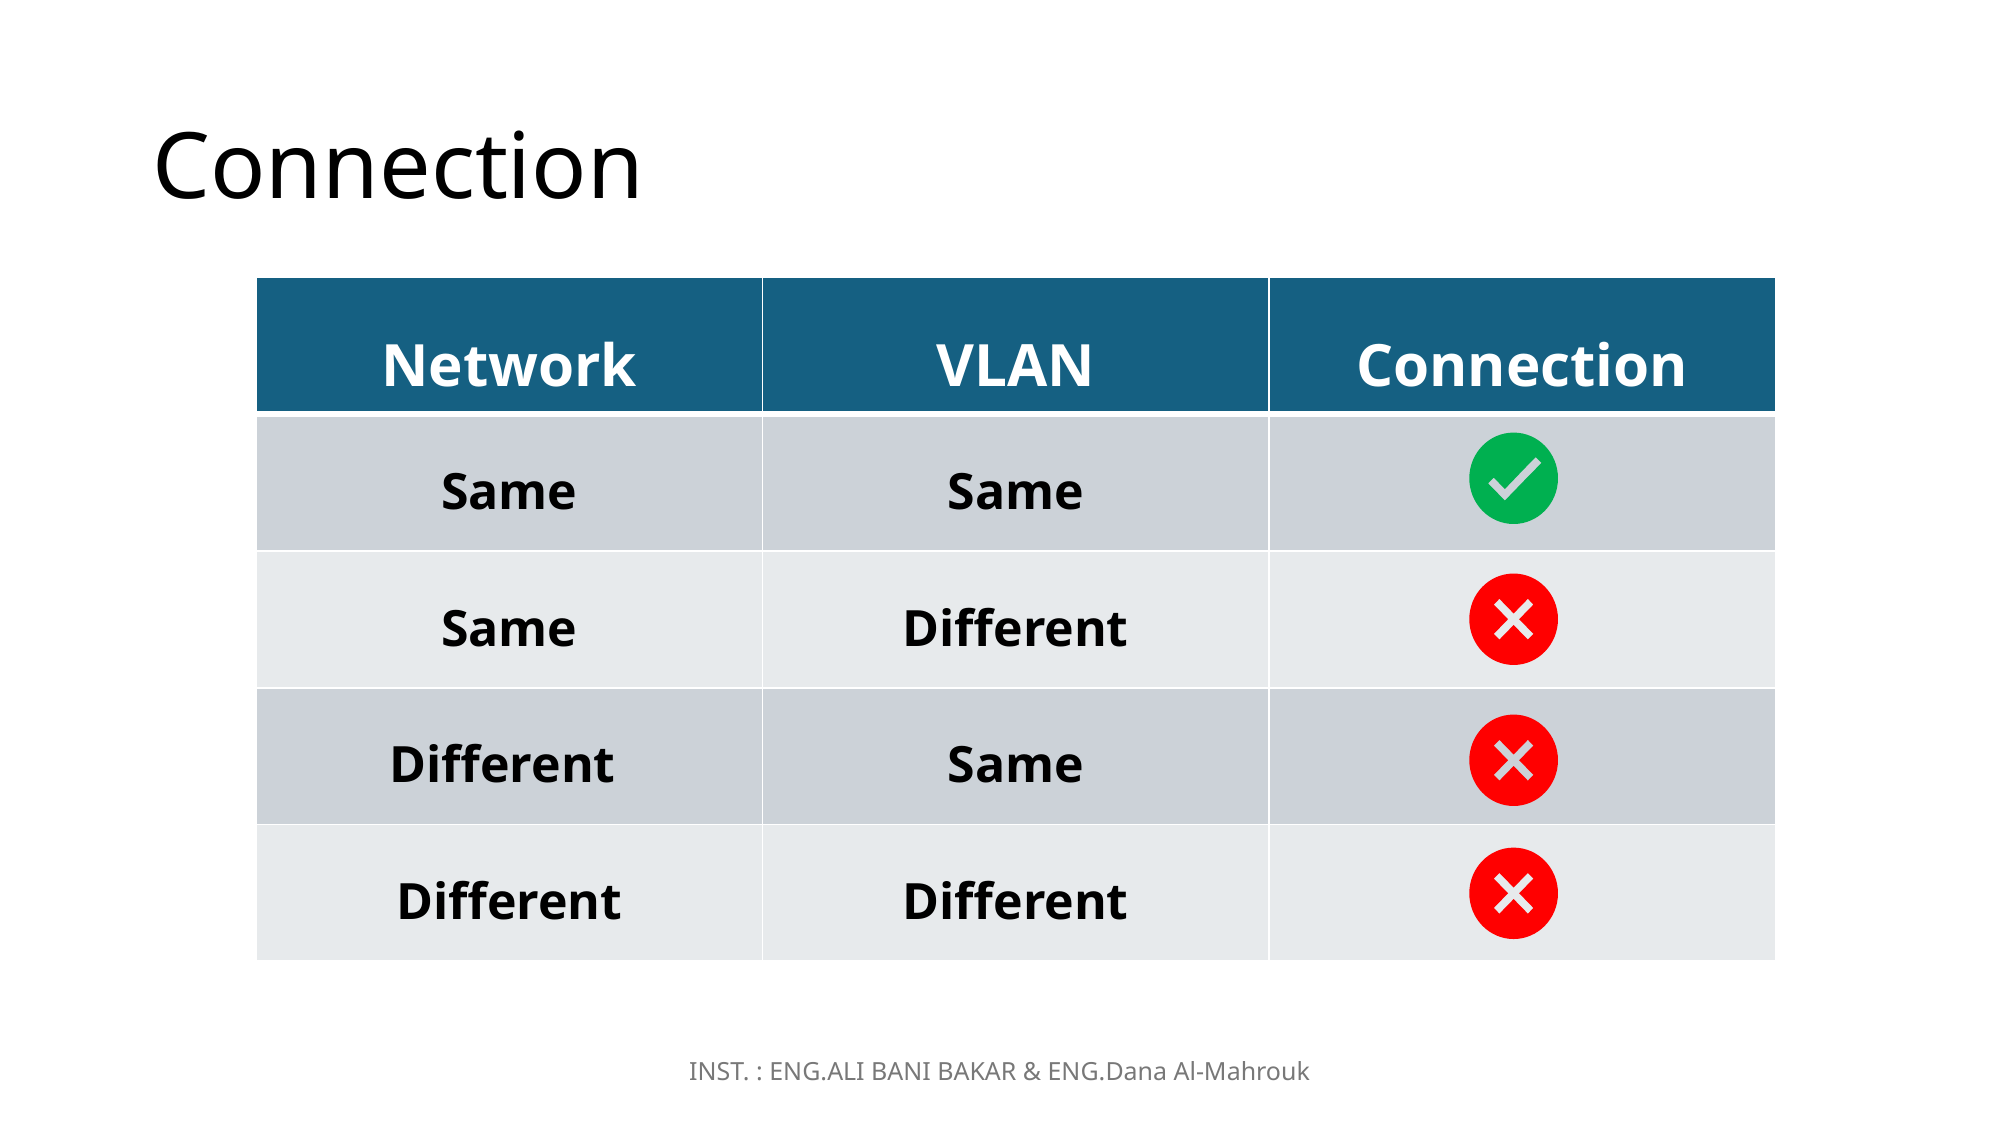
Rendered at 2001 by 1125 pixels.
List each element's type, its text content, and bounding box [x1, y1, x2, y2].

table_cell Same [763, 417, 1268, 550]
table_cell Different [763, 825, 1268, 960]
table_cell [1270, 689, 1775, 824]
table_cell [1270, 417, 1775, 550]
table_header Network [257, 278, 762, 411]
table_cell [1270, 552, 1775, 687]
table_cell Same [257, 552, 762, 687]
table_cell Different [257, 825, 762, 960]
text_box [1469, 714, 1558, 806]
text_box [1469, 573, 1558, 665]
text_box [1469, 432, 1558, 524]
table_cell [1270, 825, 1775, 960]
table_cell Different [763, 552, 1268, 687]
text_box [1469, 847, 1558, 940]
table_header VLAN [763, 278, 1268, 411]
table_cell Same [763, 689, 1268, 824]
footer INST. : ENG.ALI BANI BAKAR & ENG.Dana Al-Mahrouk [662, 1042, 1338, 1103]
title Connection [137, 59, 1863, 278]
table_cell Same [257, 417, 762, 550]
table_header Connection [1270, 278, 1775, 411]
table_cell Different [257, 689, 762, 824]
